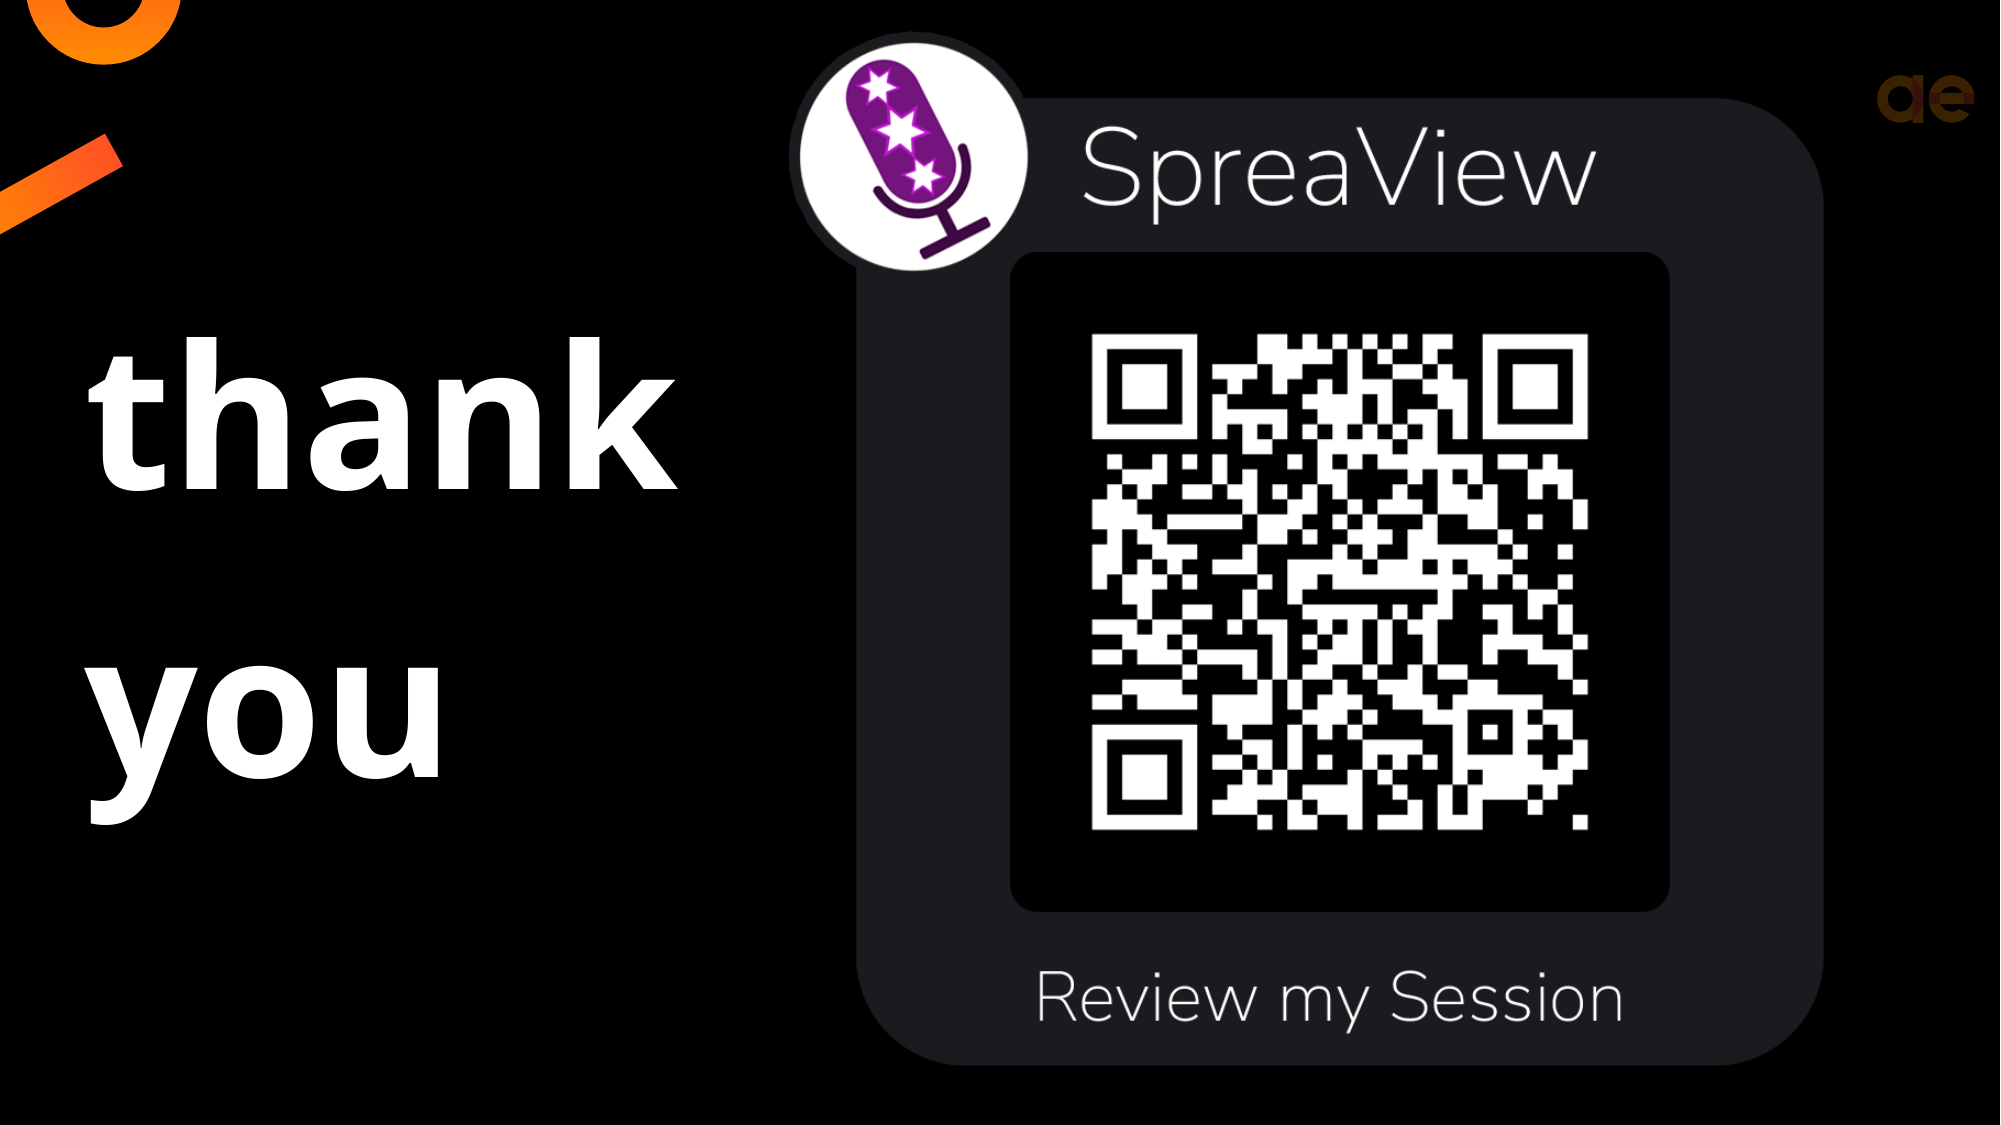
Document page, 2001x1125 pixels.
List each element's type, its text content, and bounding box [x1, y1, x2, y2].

title thank you [69, 72, 777, 887]
picture [777, 19, 1975, 1125]
